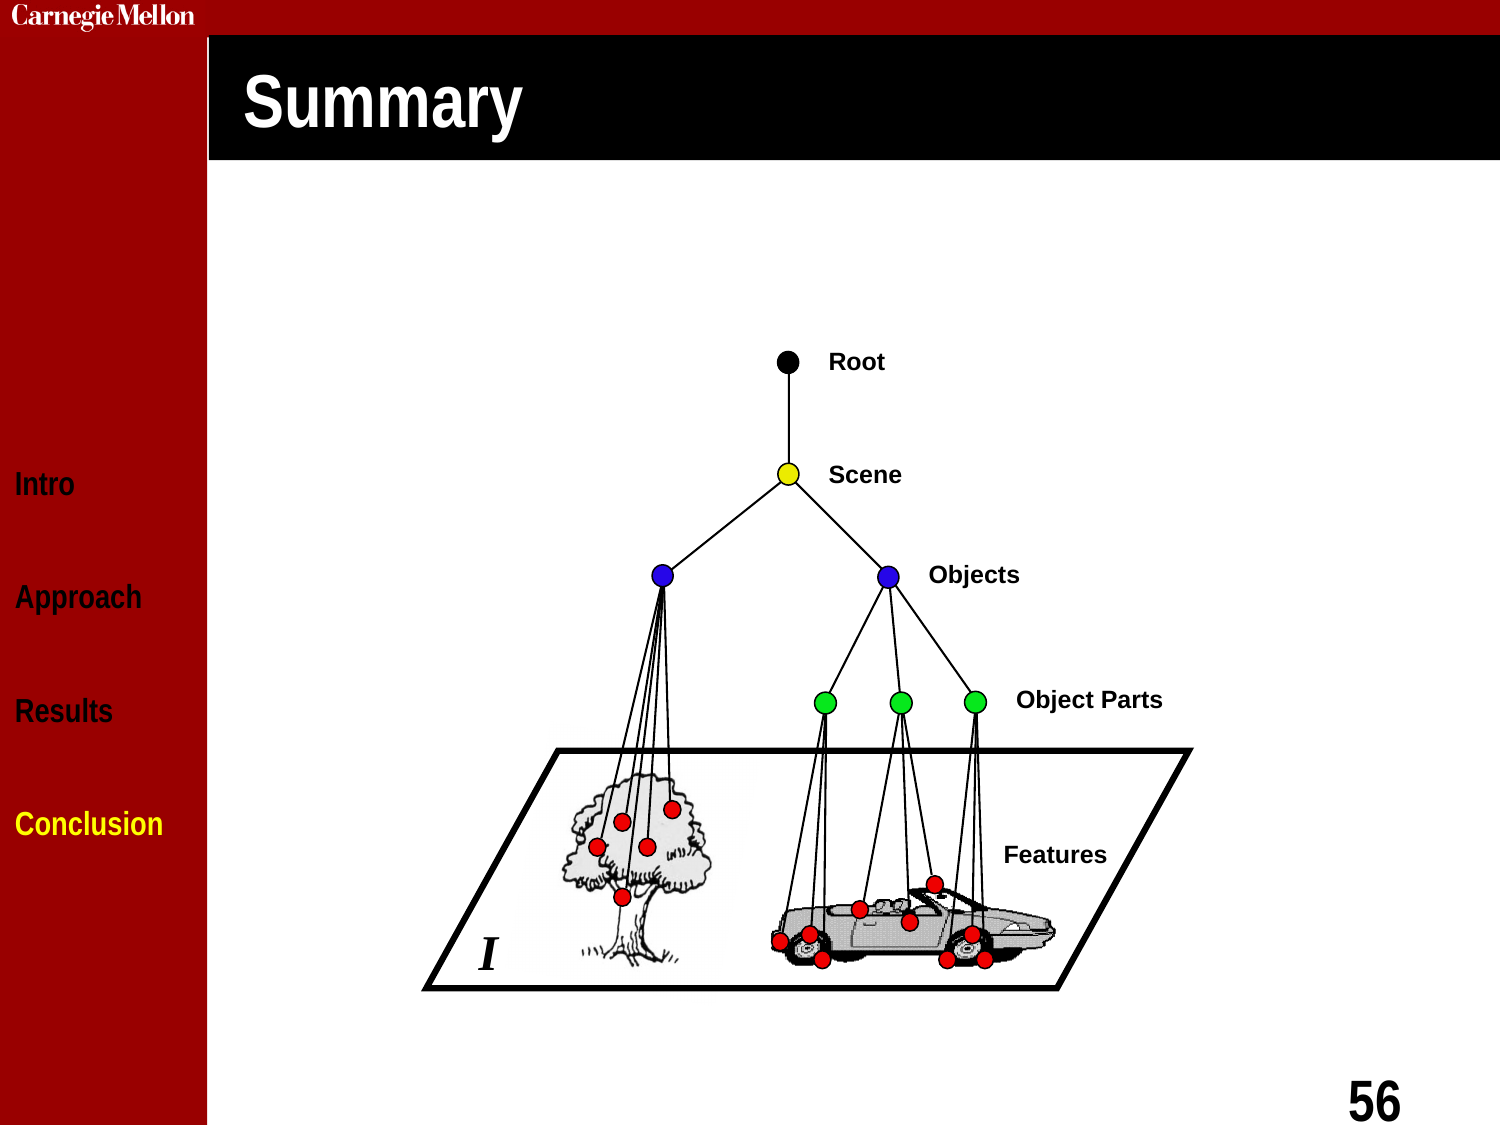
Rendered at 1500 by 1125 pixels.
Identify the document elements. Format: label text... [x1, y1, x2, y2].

text_box Root [813, 338, 927, 361]
text_box [777, 351, 799, 361]
text_box [744, 980, 1060, 989]
picture [525, 738, 739, 989]
text_box [989, 750, 1189, 830]
text_box Objects [989, 550, 1064, 596]
text_box Features [989, 830, 1177, 876]
text_box I [463, 913, 520, 988]
text_box [467, 819, 520, 913]
text_box Intro Approach Results Conclusion [0, 202, 203, 850]
picture [750, 860, 1064, 976]
title Summary [208, 34, 1500, 161]
text_box [426, 921, 521, 989]
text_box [600, 362, 985, 951]
picture [0, 0, 206, 37]
text_box [1069, 876, 1120, 967]
text_box Object Parts [1001, 675, 1189, 721]
